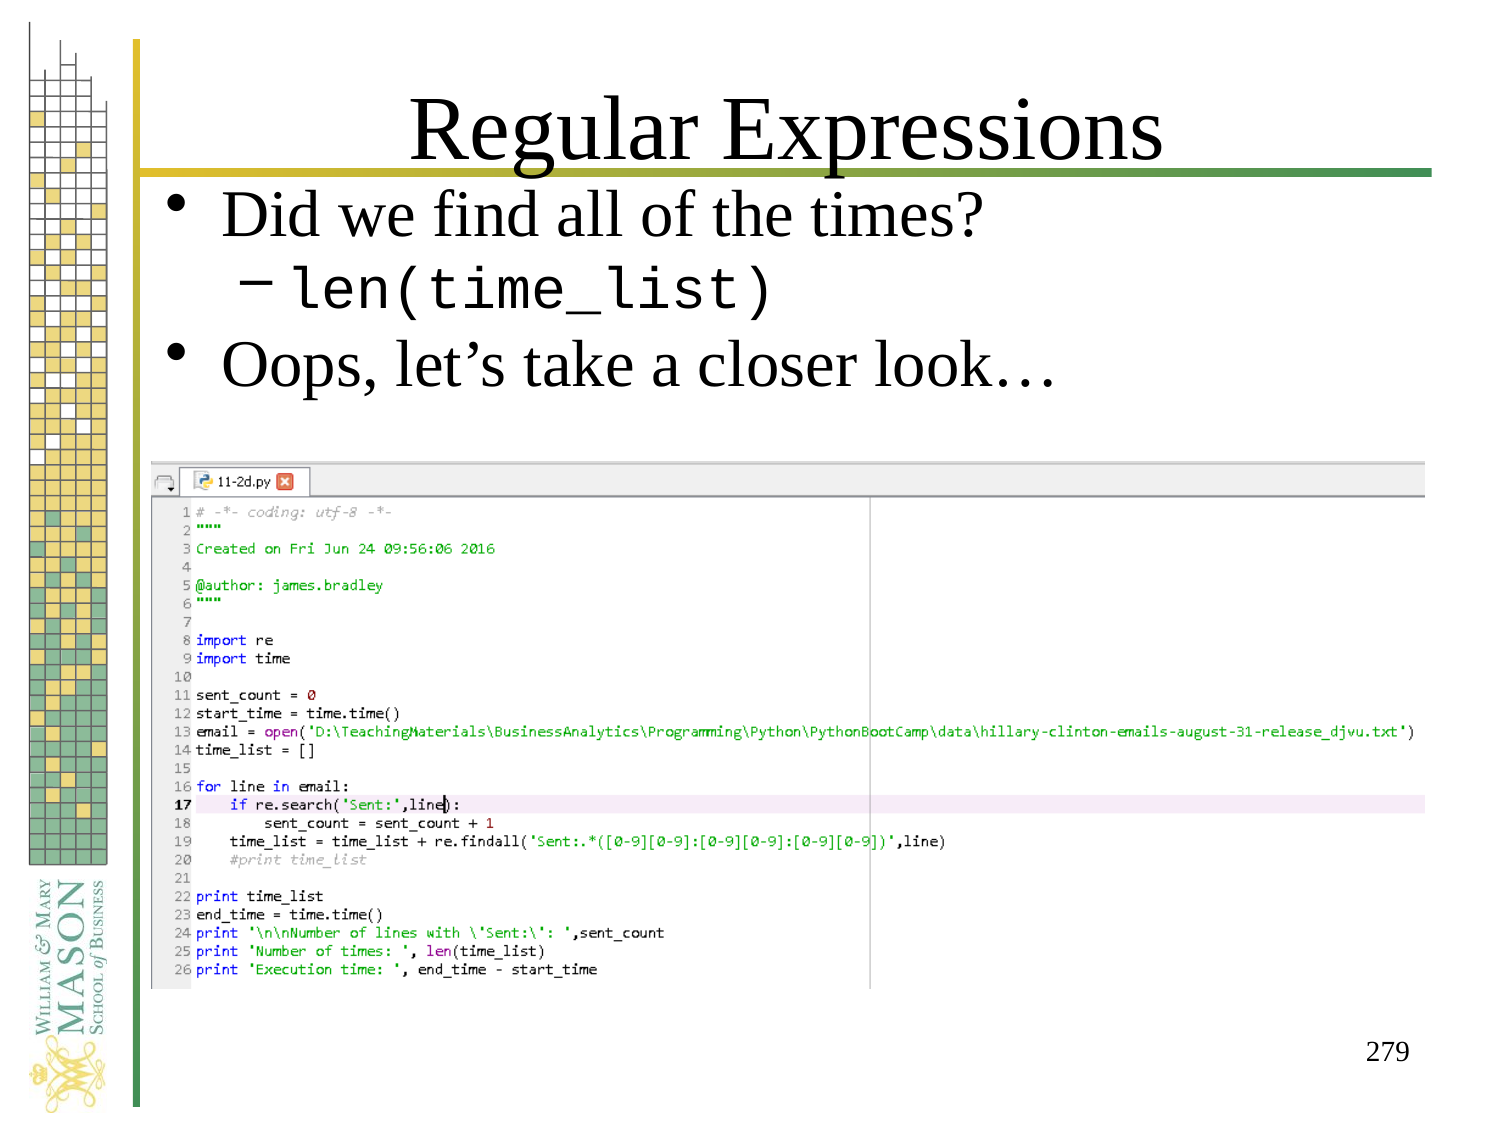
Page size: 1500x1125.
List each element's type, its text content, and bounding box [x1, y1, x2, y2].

title Regular Expressions [150, 45, 1425, 162]
list Did we find all of the times? len(time_list) Oops, let’s take a closer look… [150, 162, 1425, 461]
slide_number 279 [1048, 1024, 1426, 1103]
picture [150, 461, 1426, 990]
slide_number 65 [29, 879, 107, 1113]
